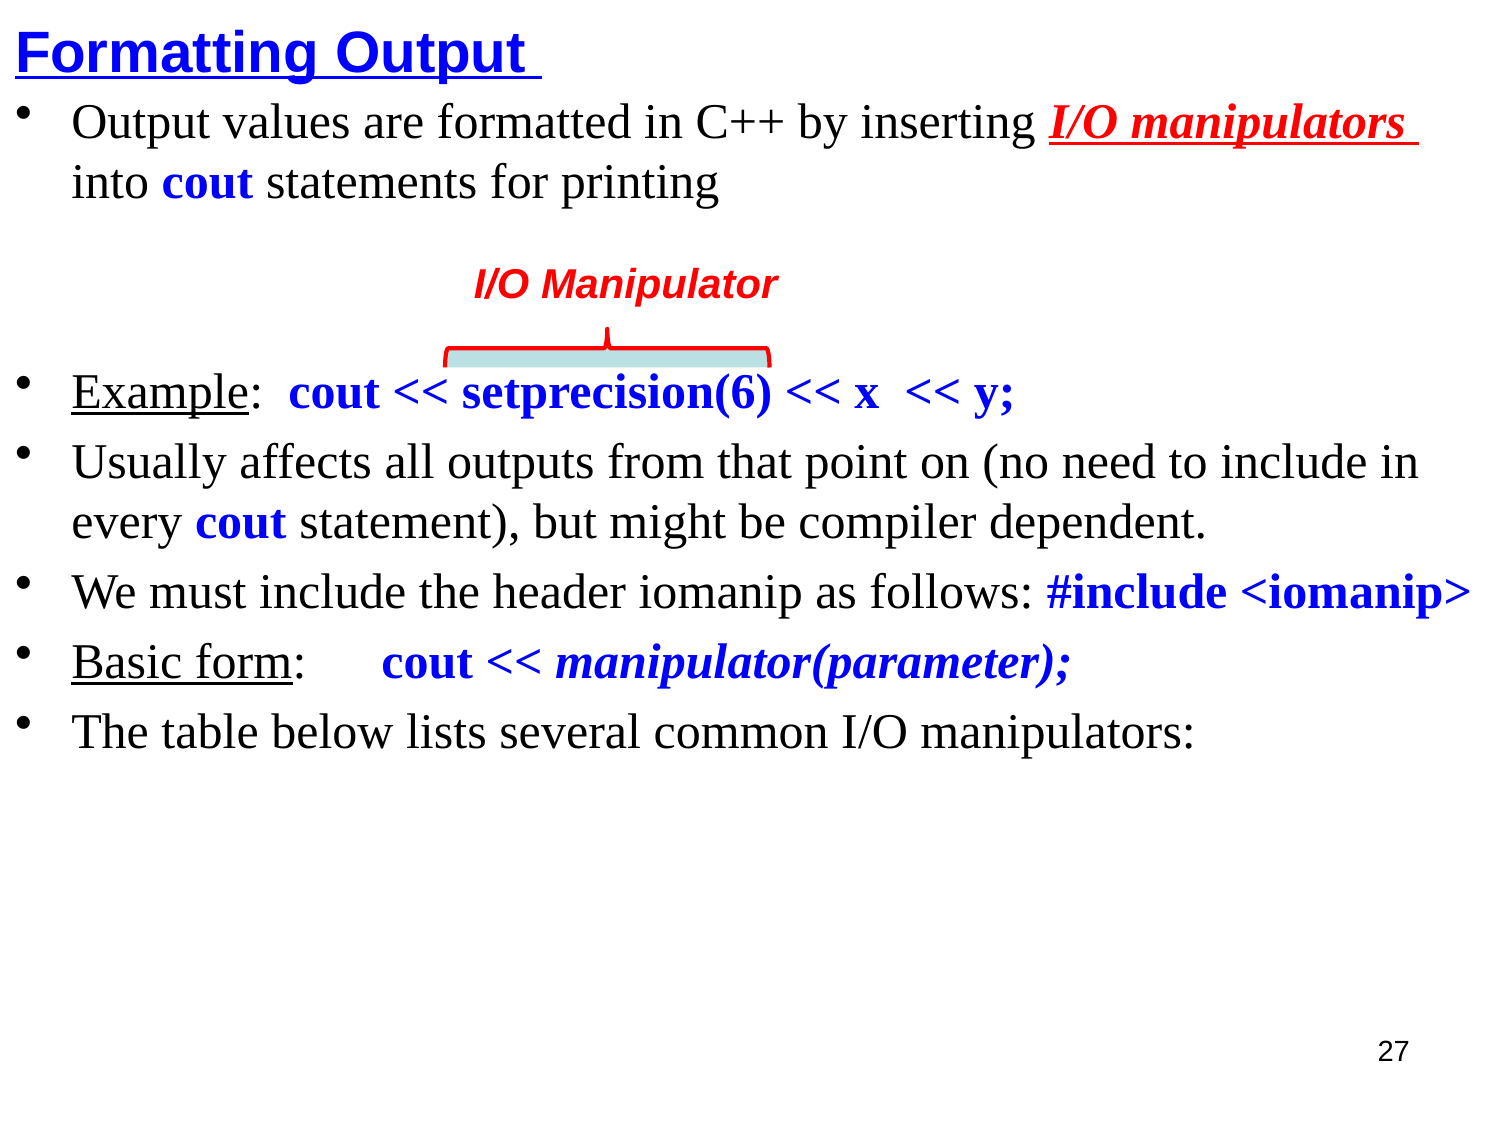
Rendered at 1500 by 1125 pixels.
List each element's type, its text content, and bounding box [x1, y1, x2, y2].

text_box [445, 328, 770, 368]
title Formatting Output [0, 0, 1350, 81]
slide_number 27 [1074, 1024, 1426, 1103]
list Output values are formatted in C++ by inserting I/O manipulators into cout statements for printing Example: cout << setprecision(6) << x << y; Usually affects all outputs from that point on (no need to include in every cout statement), but might be compiler dependent. We must include the header iomanip as follows: #include <iomanip> Basic form: cout << manipulator(parameter); The table below lists several common I/O manipulators: [0, 81, 1500, 630]
text_box I/O Manipulator [459, 249, 793, 315]
